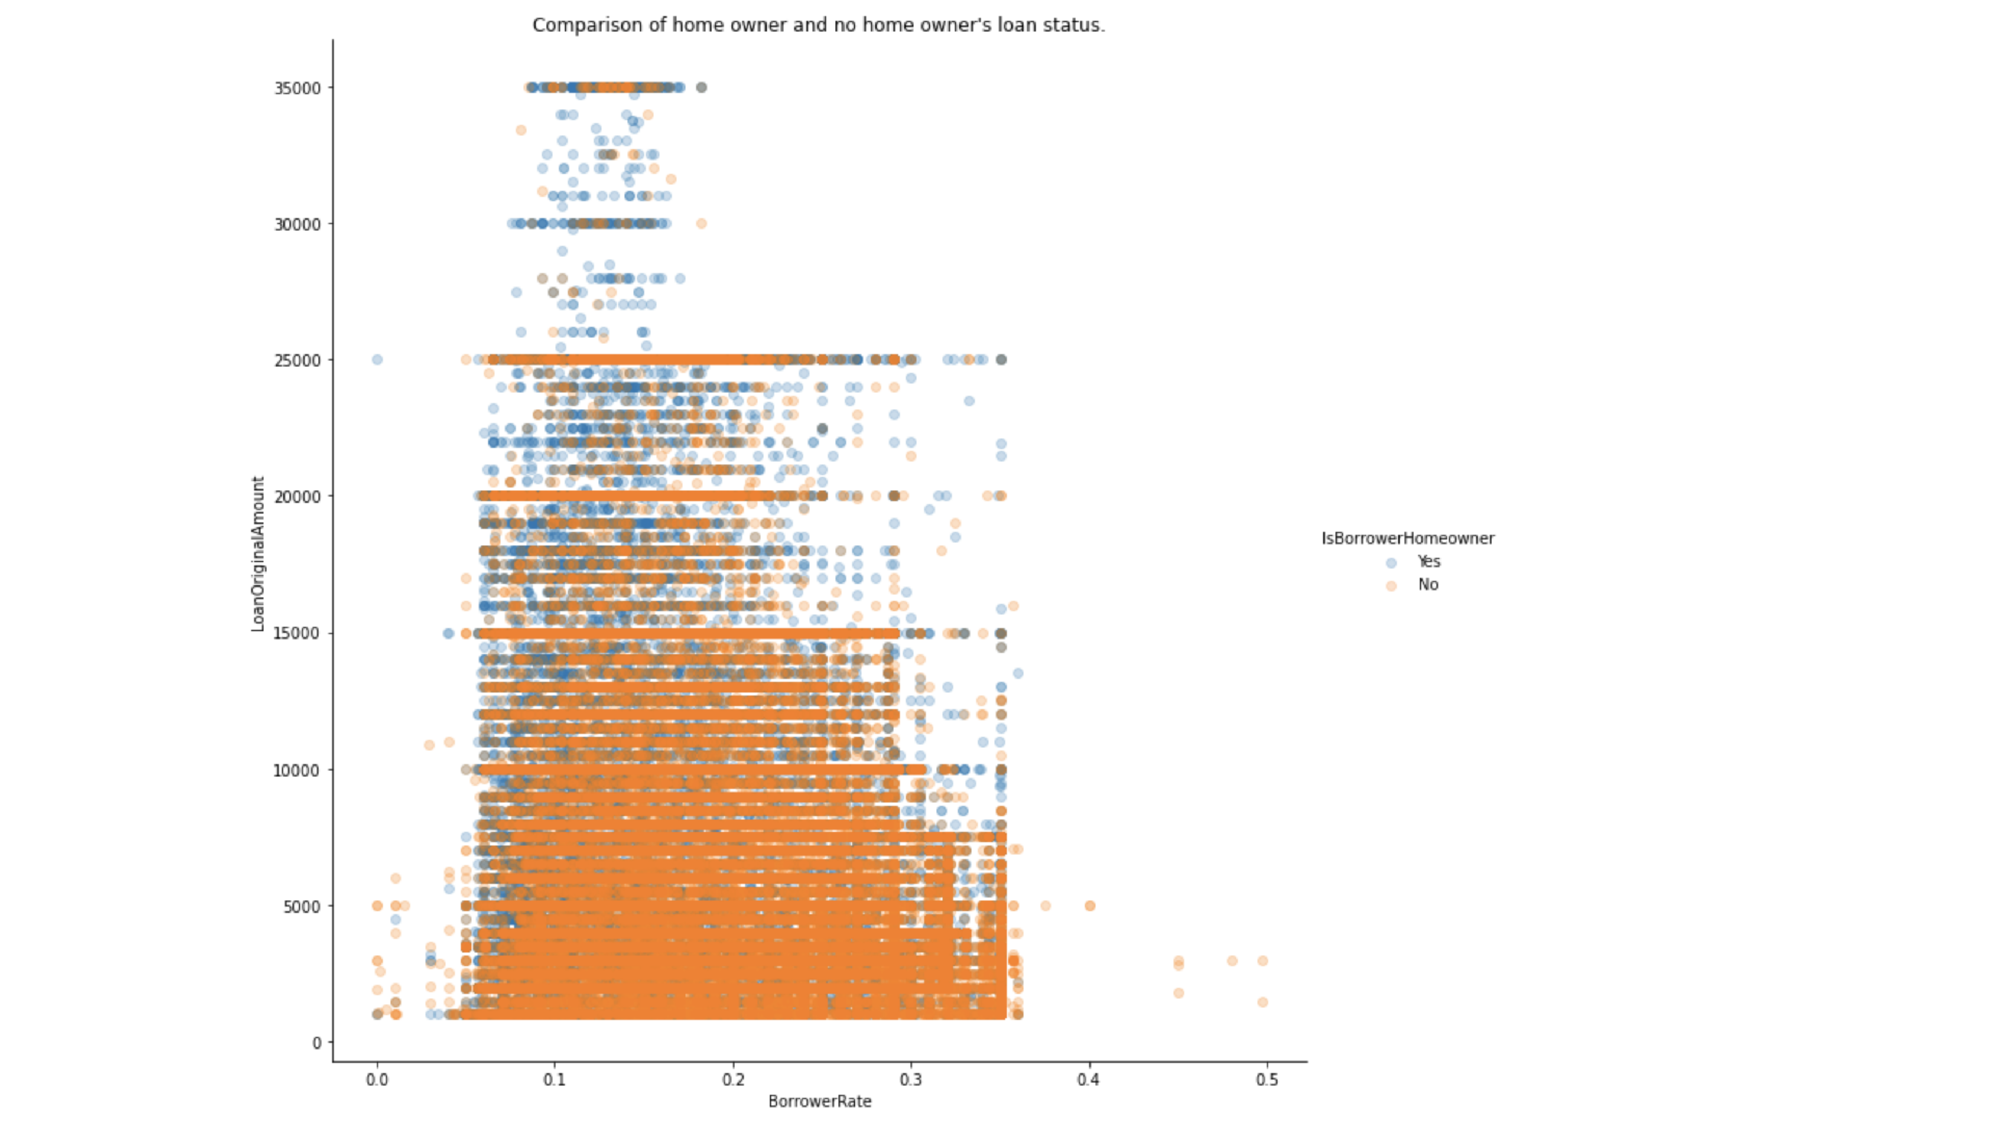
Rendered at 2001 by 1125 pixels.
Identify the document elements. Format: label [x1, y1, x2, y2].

picture [234, 0, 1766, 1125]
